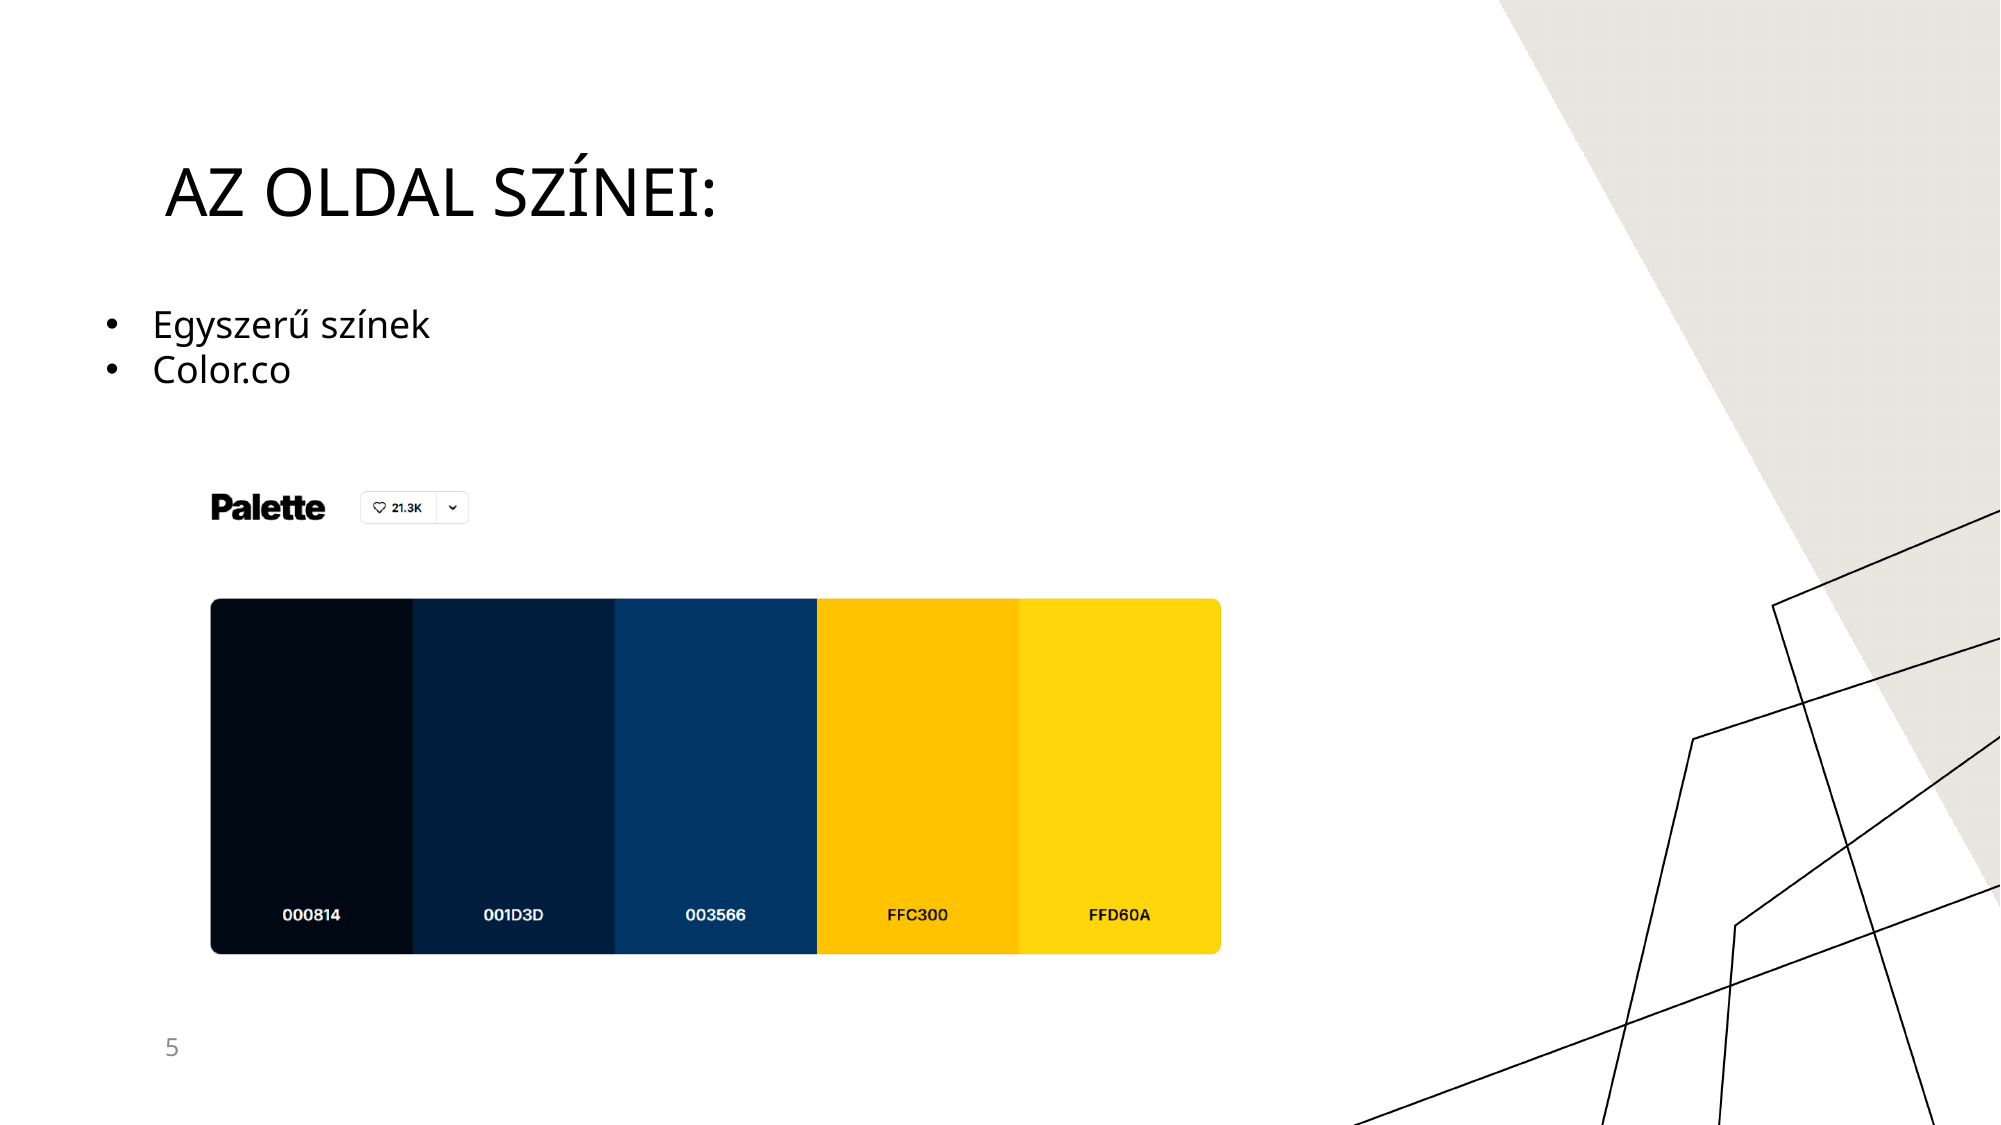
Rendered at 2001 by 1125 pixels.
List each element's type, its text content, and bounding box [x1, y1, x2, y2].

title Az oldal színei: [150, 59, 1344, 330]
text_box Egyszerű színek Color.co [90, 293, 1306, 399]
picture [1281, 0, 2000, 1125]
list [42, 446, 1379, 999]
slide_number 5 [150, 1024, 254, 1074]
